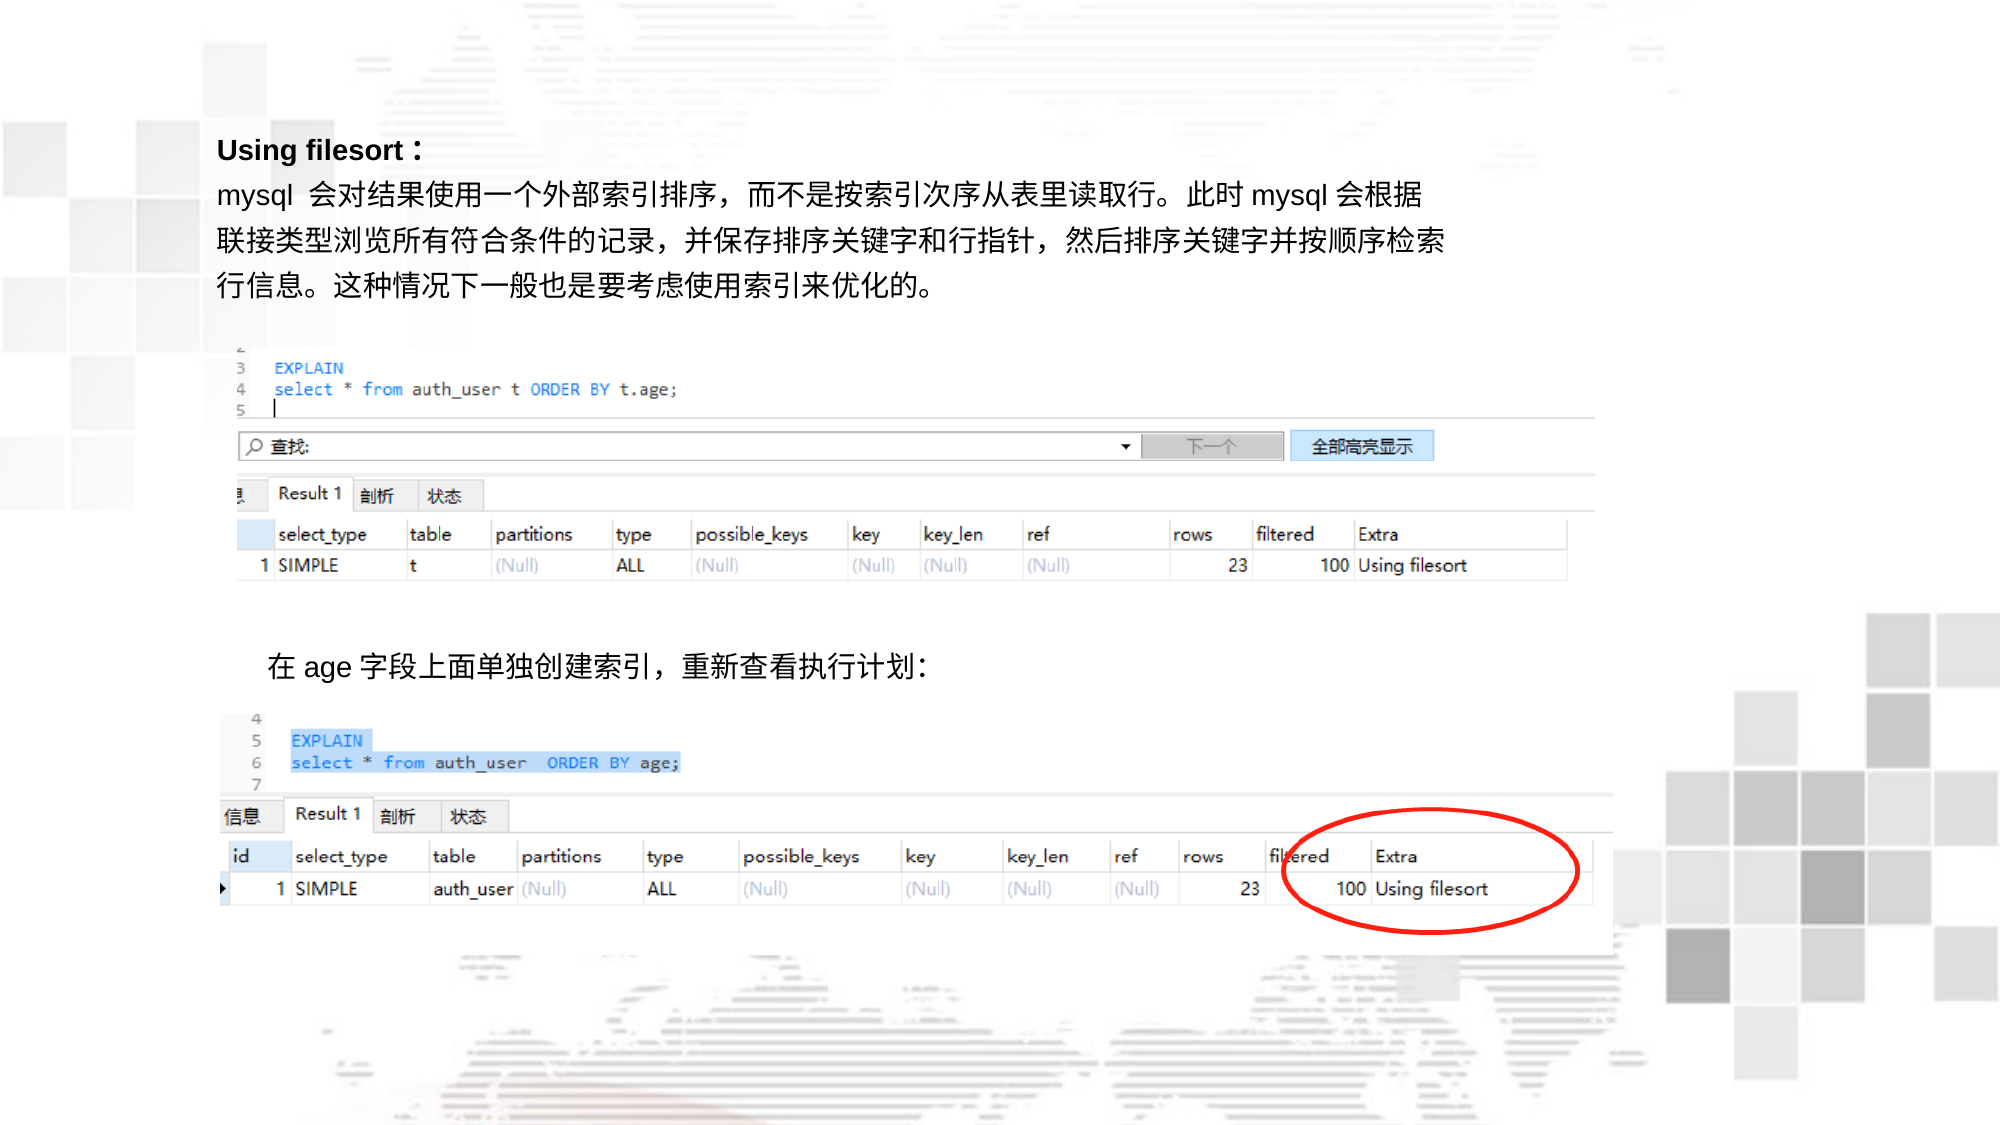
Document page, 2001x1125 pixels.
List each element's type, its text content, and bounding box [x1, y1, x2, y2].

text_box Using filesort： mysql 会对结果使用一个外部索引排序，而不是按索引次序从表里读取行。此时mysql会根据联接类型浏览所有符合条件的记录，并保存排序关键字和行指针，然后排序关键字并按顺序检索行信息。这种情况下一般也是要考虑使用索引来优化的。 [202, 113, 1465, 310]
text_box 在age字段上面单独创建索引，重新查看执行计划： [252, 630, 960, 691]
picture [0, 0, 2000, 1125]
